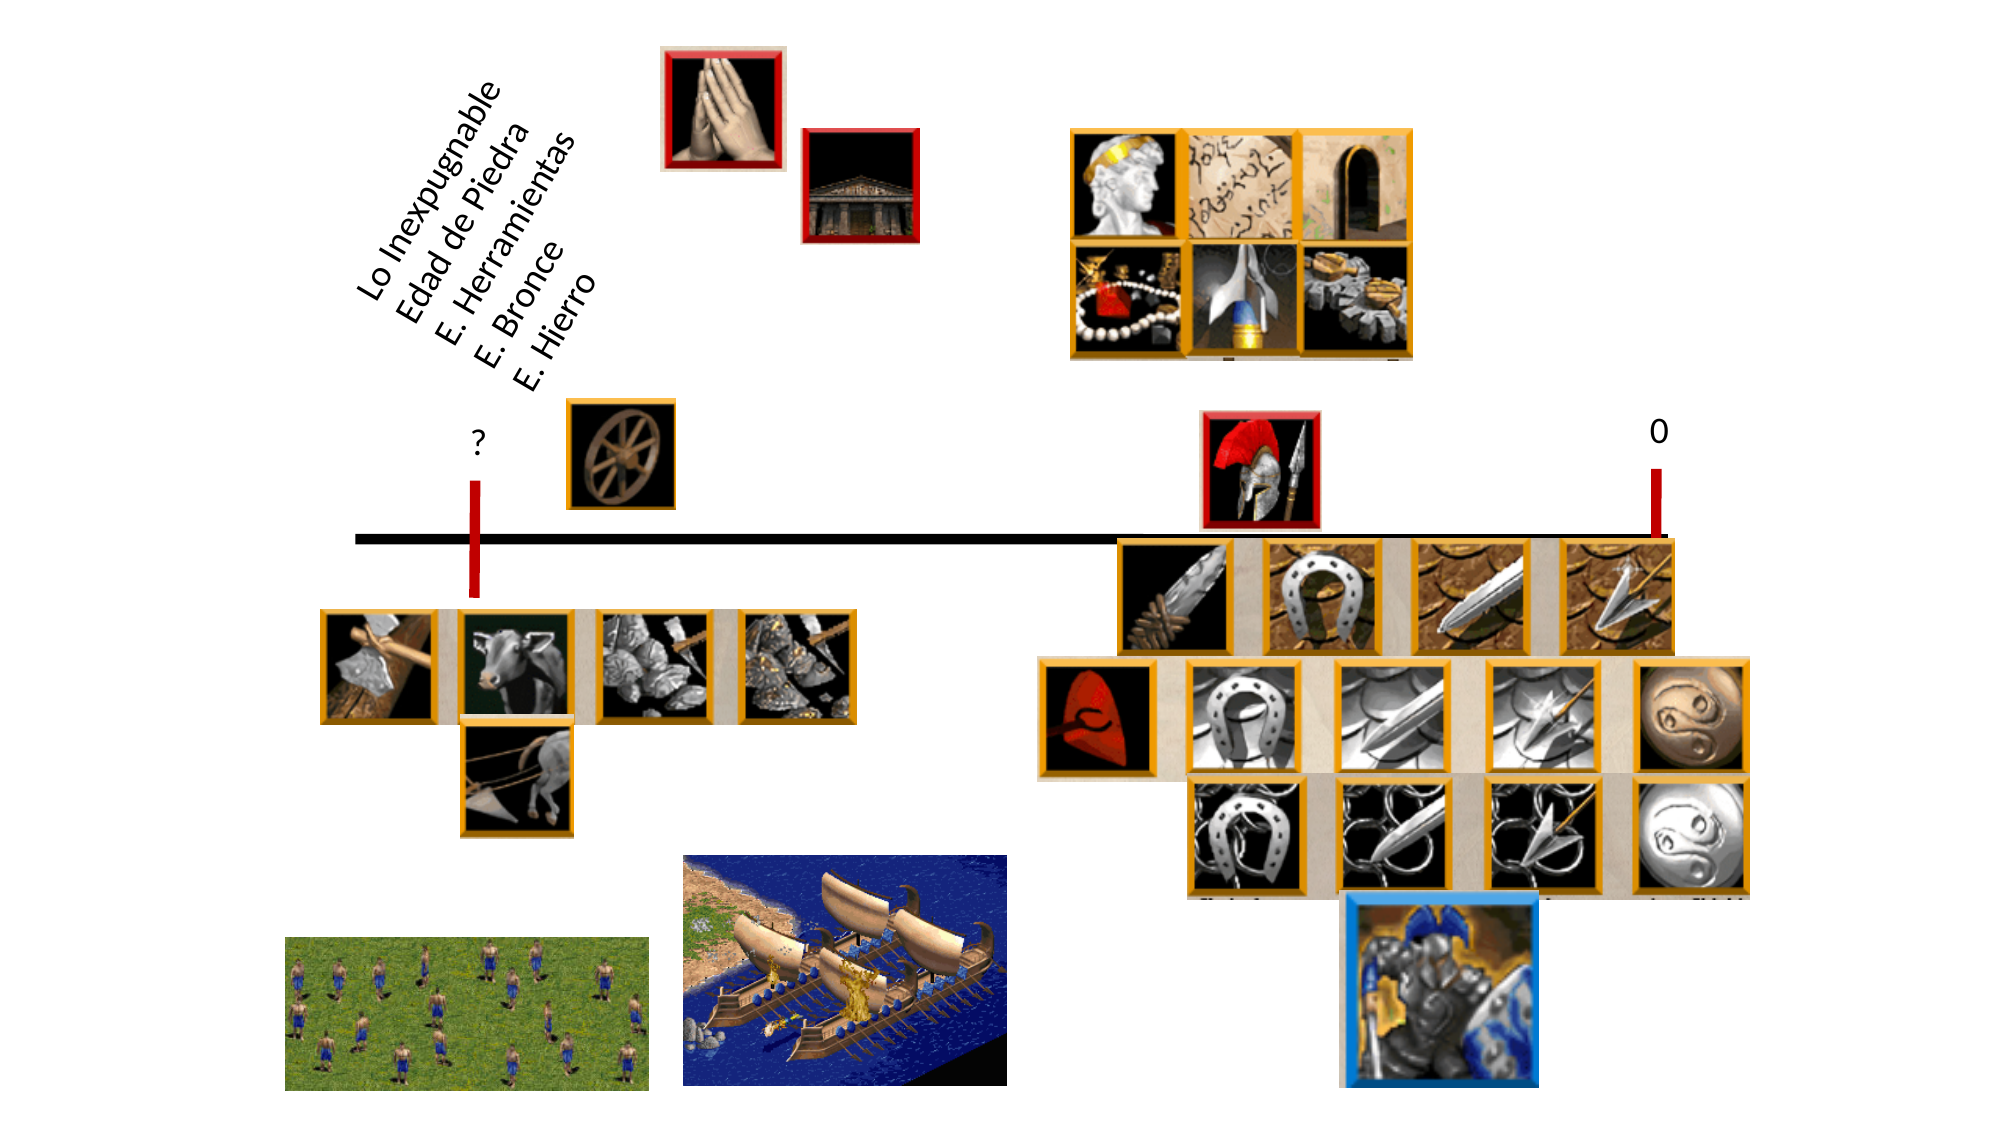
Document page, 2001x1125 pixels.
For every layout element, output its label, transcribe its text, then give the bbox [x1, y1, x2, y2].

picture [1037, 538, 1750, 1088]
picture [683, 855, 1007, 1086]
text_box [367, 410, 590, 598]
picture [800, 128, 920, 245]
picture [1070, 128, 1413, 361]
picture [566, 398, 676, 510]
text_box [1621, 398, 1698, 587]
text_box Lo Inexpugnable Edad de Piedra E. Herramientas E. Bronce E. Hierro [330, 0, 800, 445]
picture [285, 937, 649, 1091]
picture [1199, 410, 1322, 532]
picture [320, 609, 857, 839]
picture [660, 46, 787, 172]
